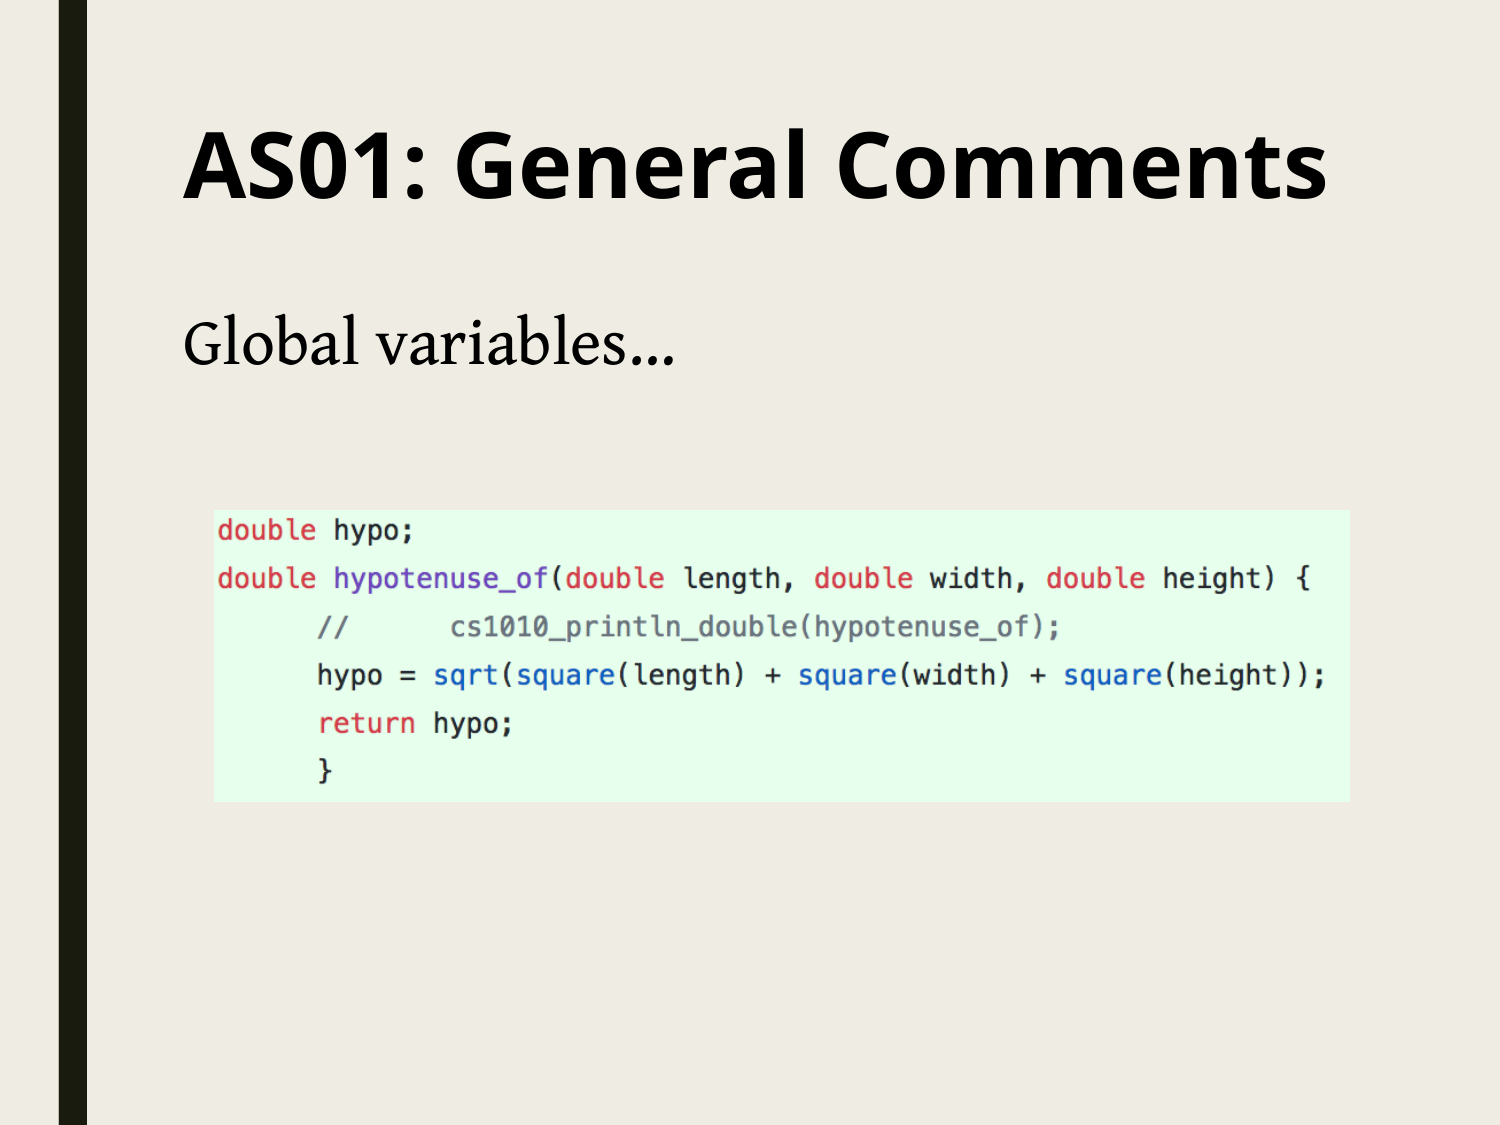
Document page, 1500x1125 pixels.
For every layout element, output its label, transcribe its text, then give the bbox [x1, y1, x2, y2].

title AS01: General Comments [168, 112, 1351, 290]
picture [214, 510, 1350, 802]
text_box Global variables… [168, 290, 1351, 385]
